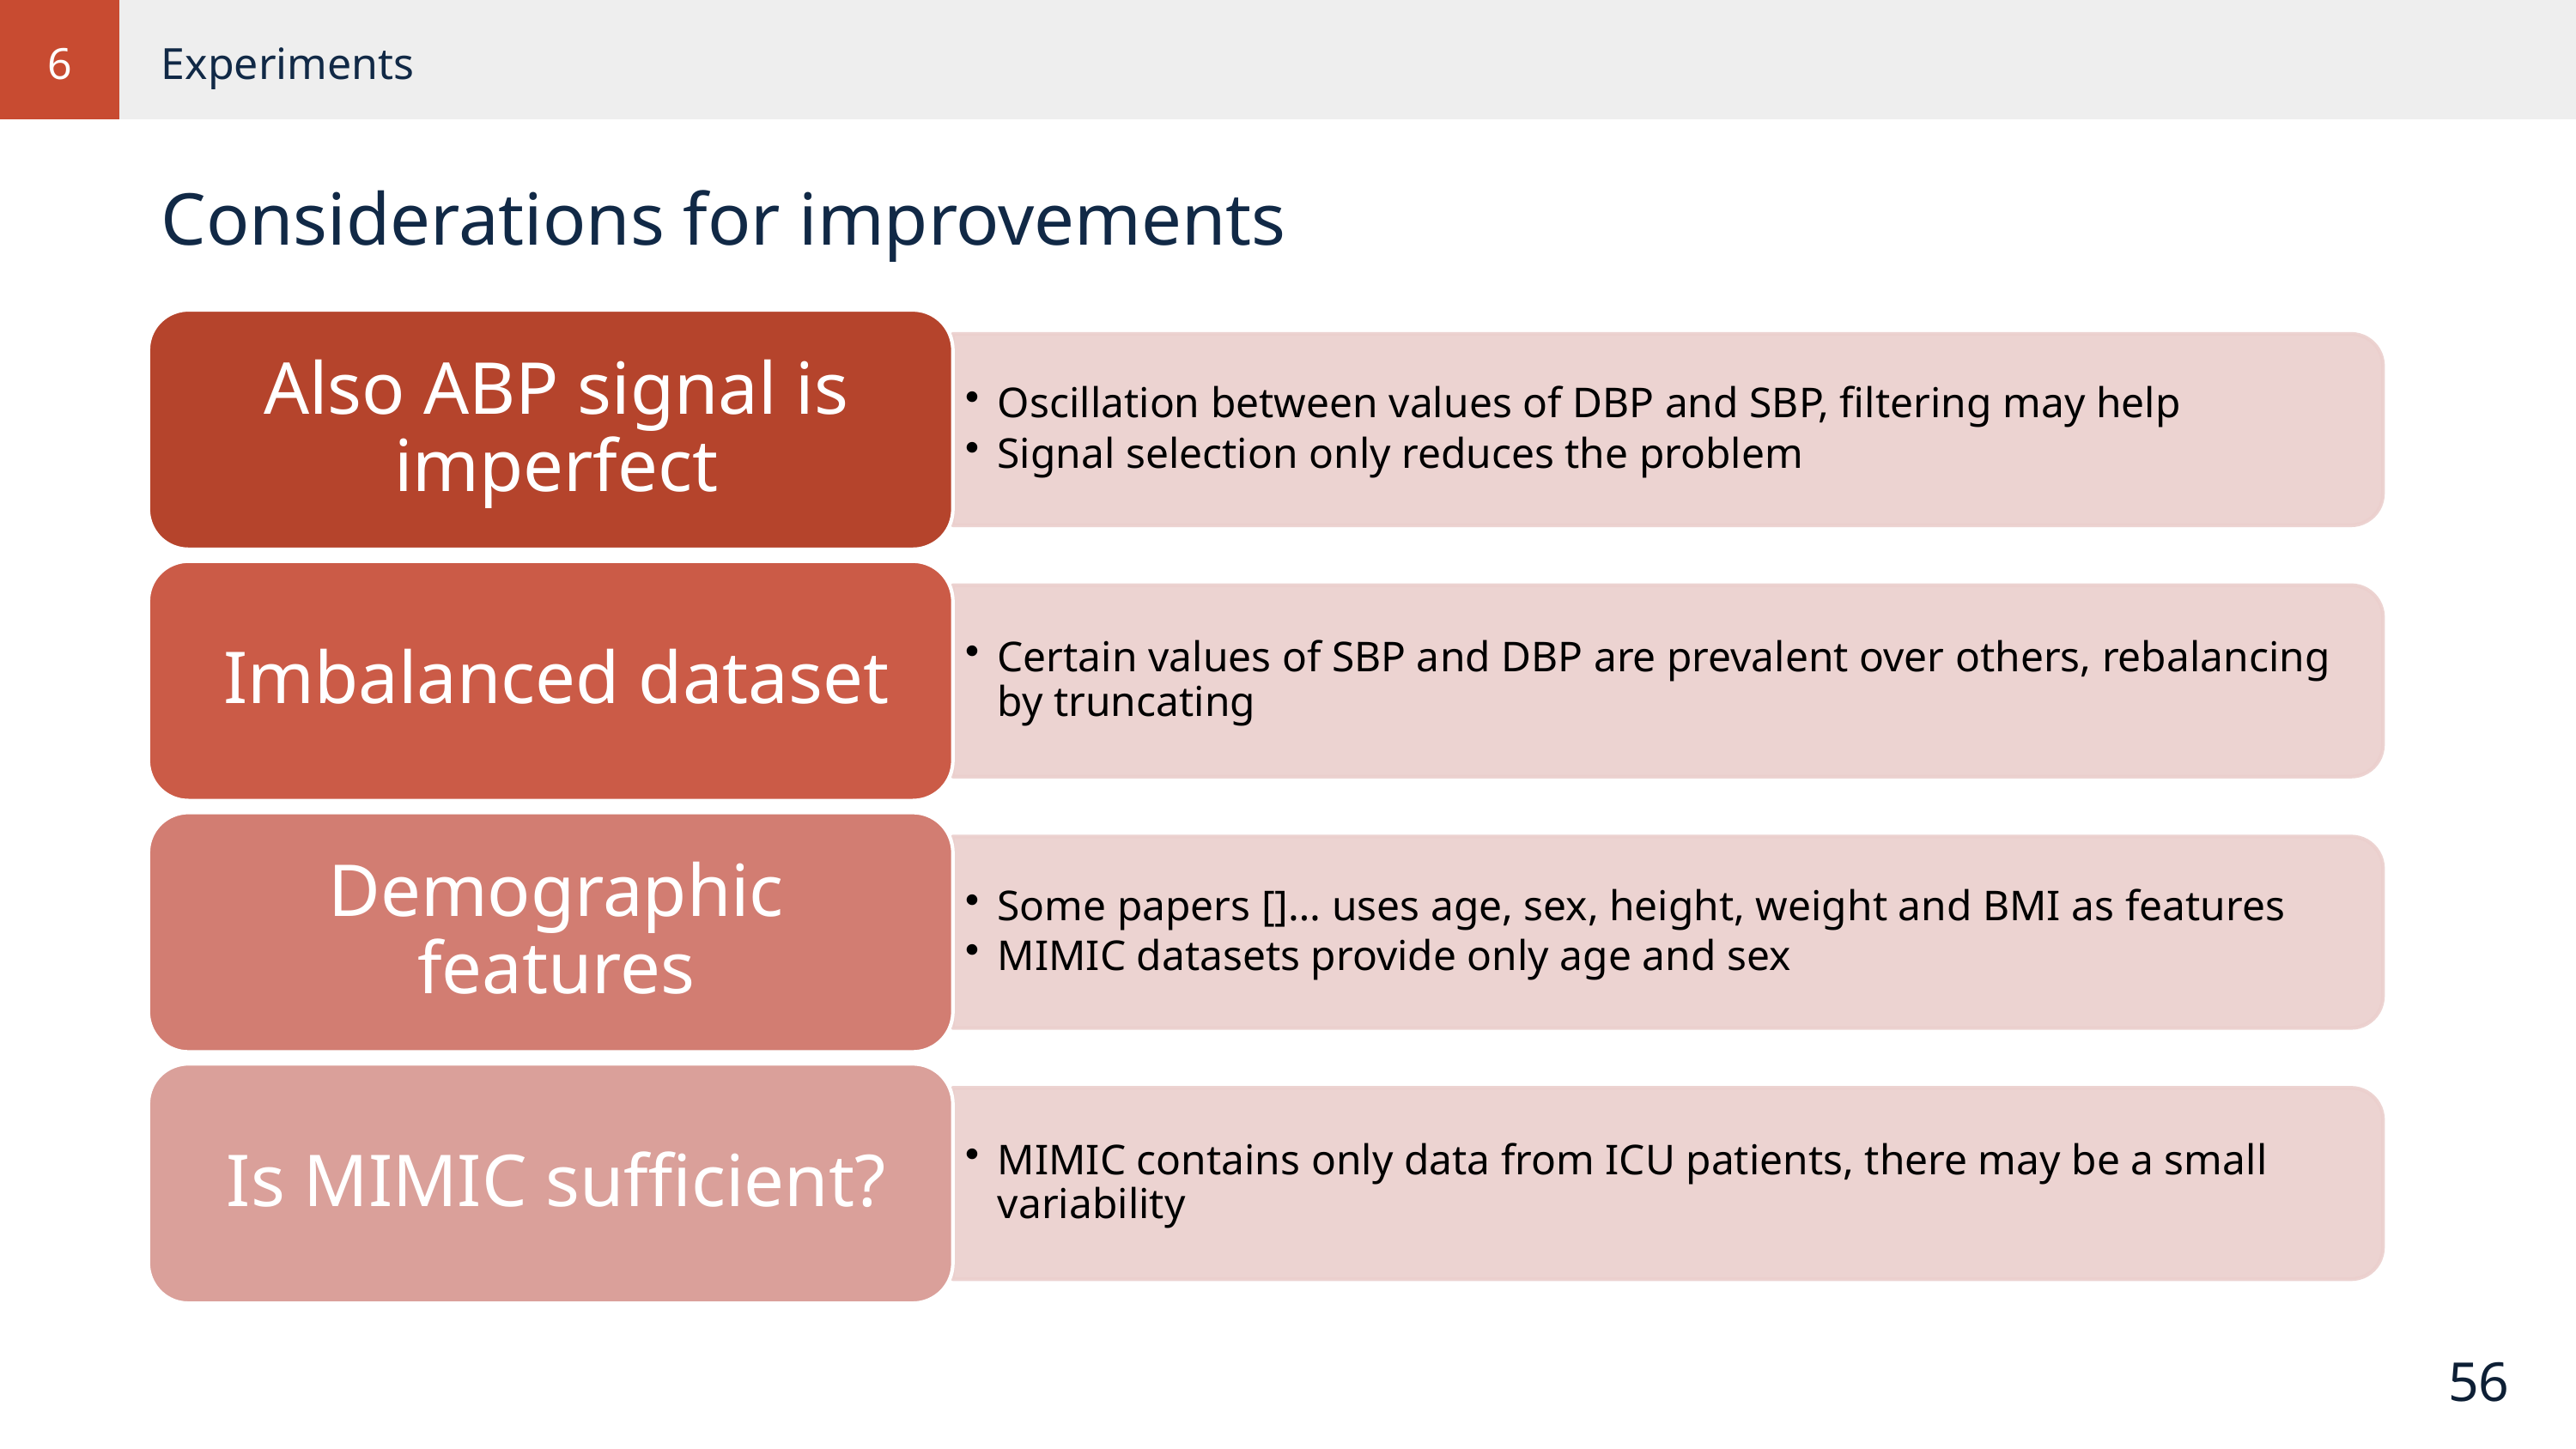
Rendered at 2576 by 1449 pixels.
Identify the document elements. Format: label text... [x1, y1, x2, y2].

list 6 [14, 29, 106, 89]
slide_number 56 [2221, 1358, 2523, 1410]
list Experiments [148, 29, 2384, 89]
list Considerations for improvements [148, 167, 2384, 262]
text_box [148, 309, 2384, 1304]
